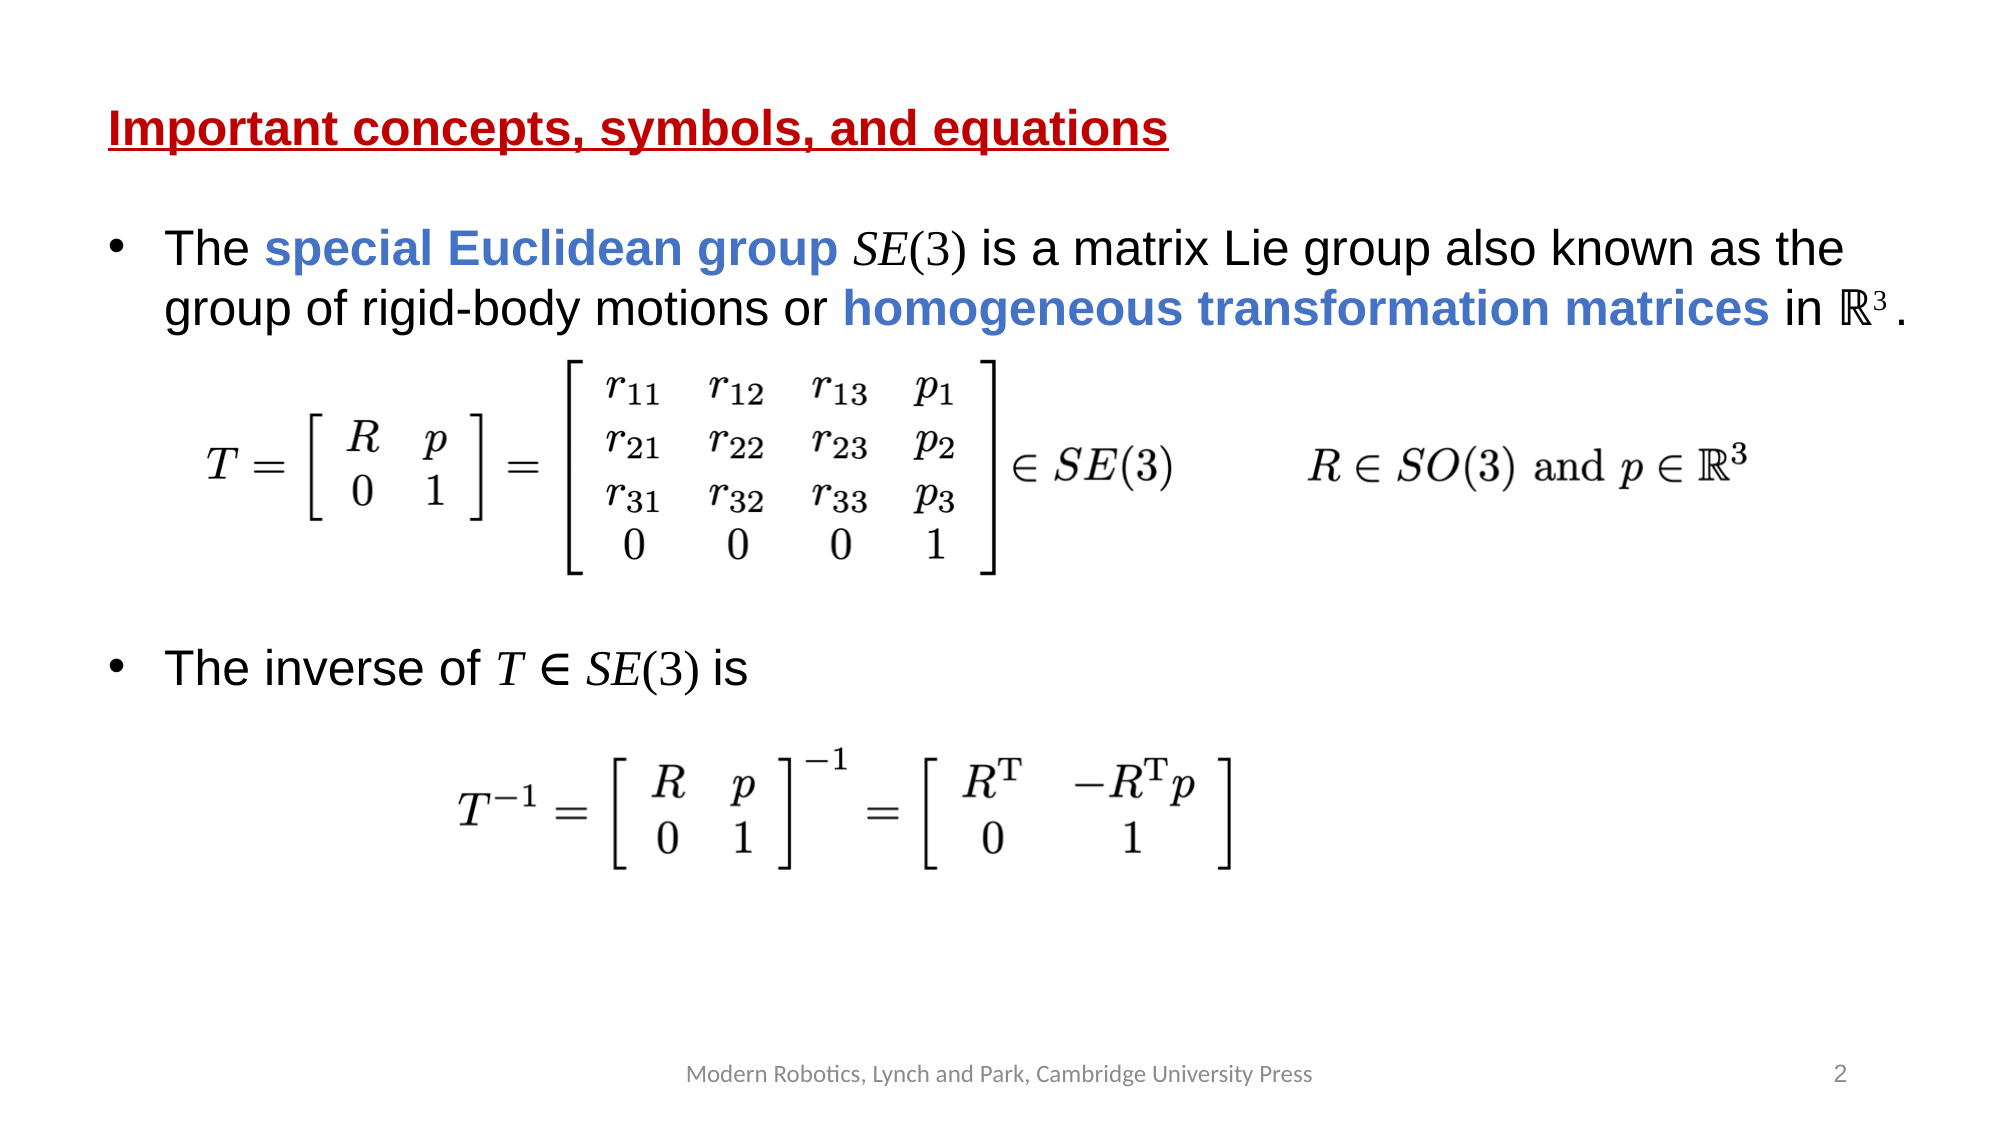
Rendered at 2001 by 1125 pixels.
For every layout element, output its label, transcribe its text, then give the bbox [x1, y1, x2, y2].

picture [1304, 439, 1754, 495]
text_box Important concepts, symbols, and equations The special Euclidean group SE(3) is a matrix Lie group also known as the group of rigid-body motions or homogeneous transformation matrices in ℝ3 . The inverse of T ∈ SE(3) is [93, 87, 1937, 703]
picture [454, 744, 1240, 876]
slide_number 2 [1412, 1042, 1863, 1103]
picture [1008, 433, 1175, 499]
footer Modern Robotics, Lynch and Park, Cambridge University Press [662, 1042, 1338, 1103]
picture [203, 354, 1004, 579]
